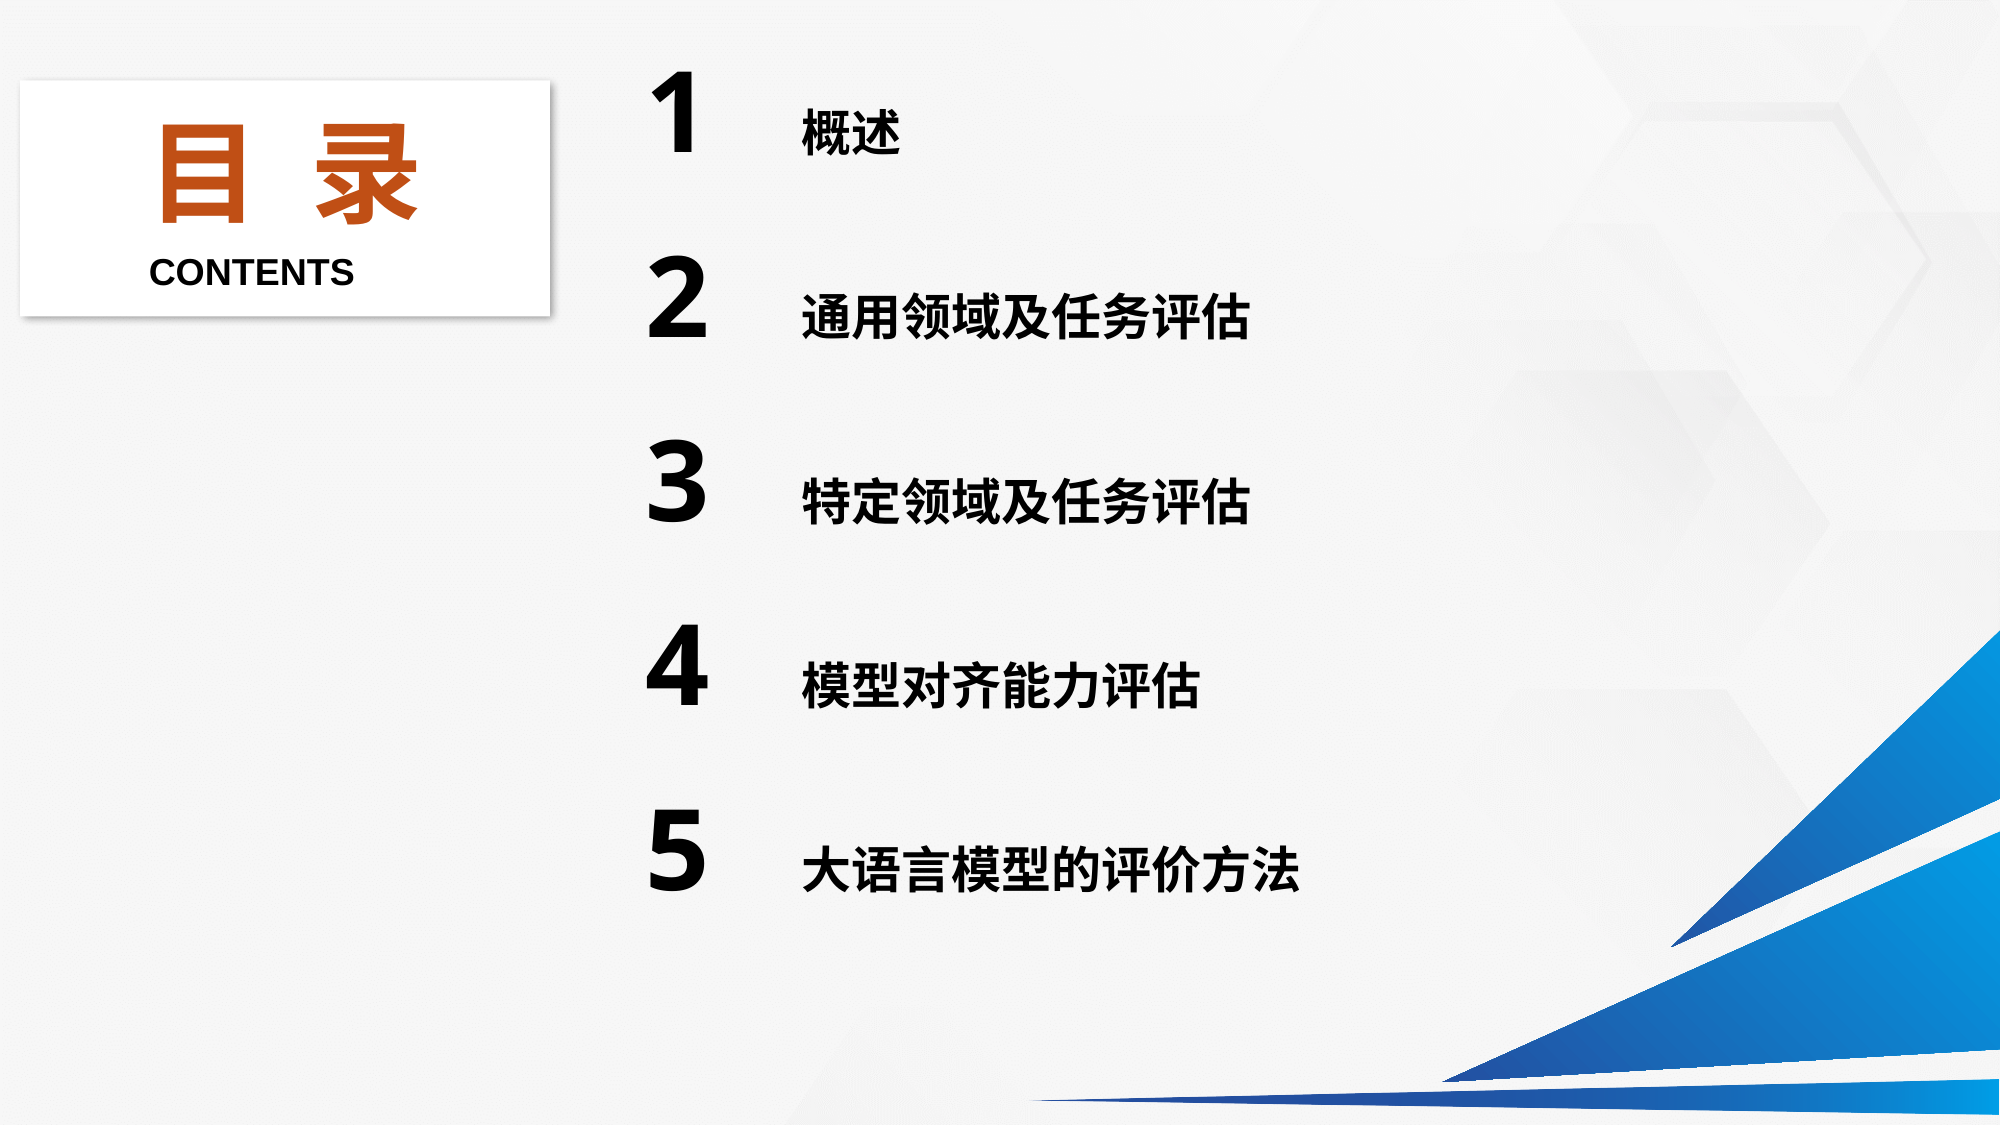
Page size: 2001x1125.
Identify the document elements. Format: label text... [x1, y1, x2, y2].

text_box 5 [630, 785, 758, 956]
list 1 [630, 48, 758, 219]
list 2 [630, 232, 758, 403]
picture [1026, 1079, 1951, 1115]
list 特定领域及任务评估 [786, 469, 1635, 544]
list 概述 [786, 100, 1635, 176]
list 4 [630, 601, 758, 771]
list 模型对齐能力评估 [786, 653, 1635, 729]
text_box 大语言模型的评价方法 [786, 838, 1635, 913]
list 3 [630, 416, 758, 587]
list 通用领域及任务评估 [786, 285, 1635, 360]
